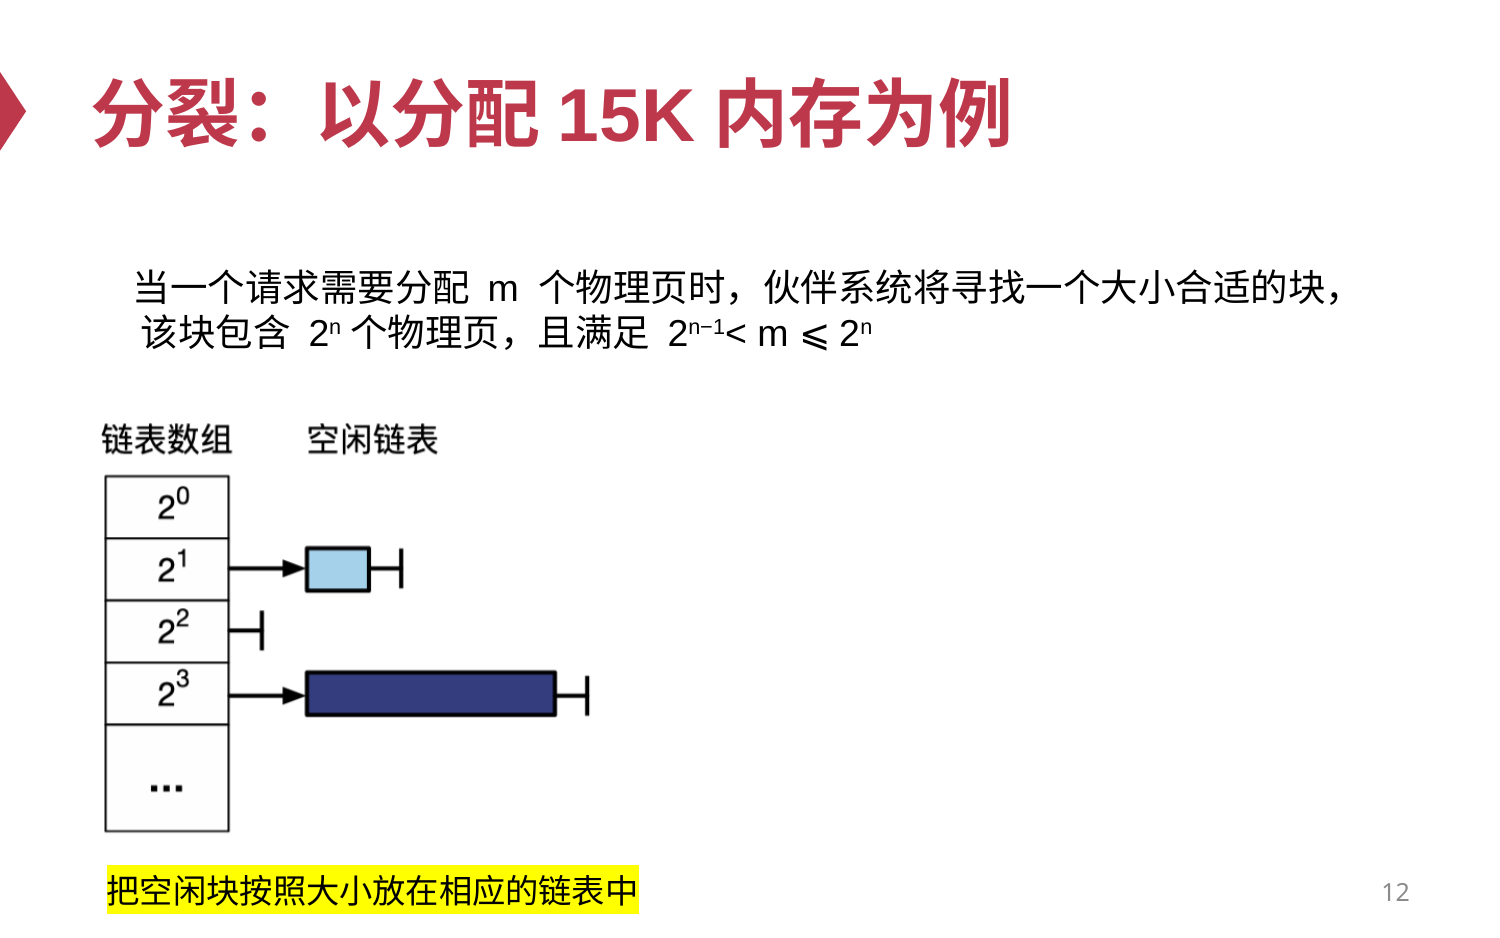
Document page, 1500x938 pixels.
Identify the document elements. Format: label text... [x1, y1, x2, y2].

text_box 当一个请求需要分配 m 个物理页时，伙伴系统将寻找一个大小合适的块， 该块包含 2n个物理页，且满足 2n−1< m ⩽ 2n [117, 256, 1376, 361]
picture [76, 394, 1417, 864]
text_box 把空闲块按照大小放在相应的链表中 [92, 871, 654, 918]
title 分裂：以分配15K内存为例 [75, 37, 1425, 186]
slide_number 12 [1074, 868, 1425, 919]
